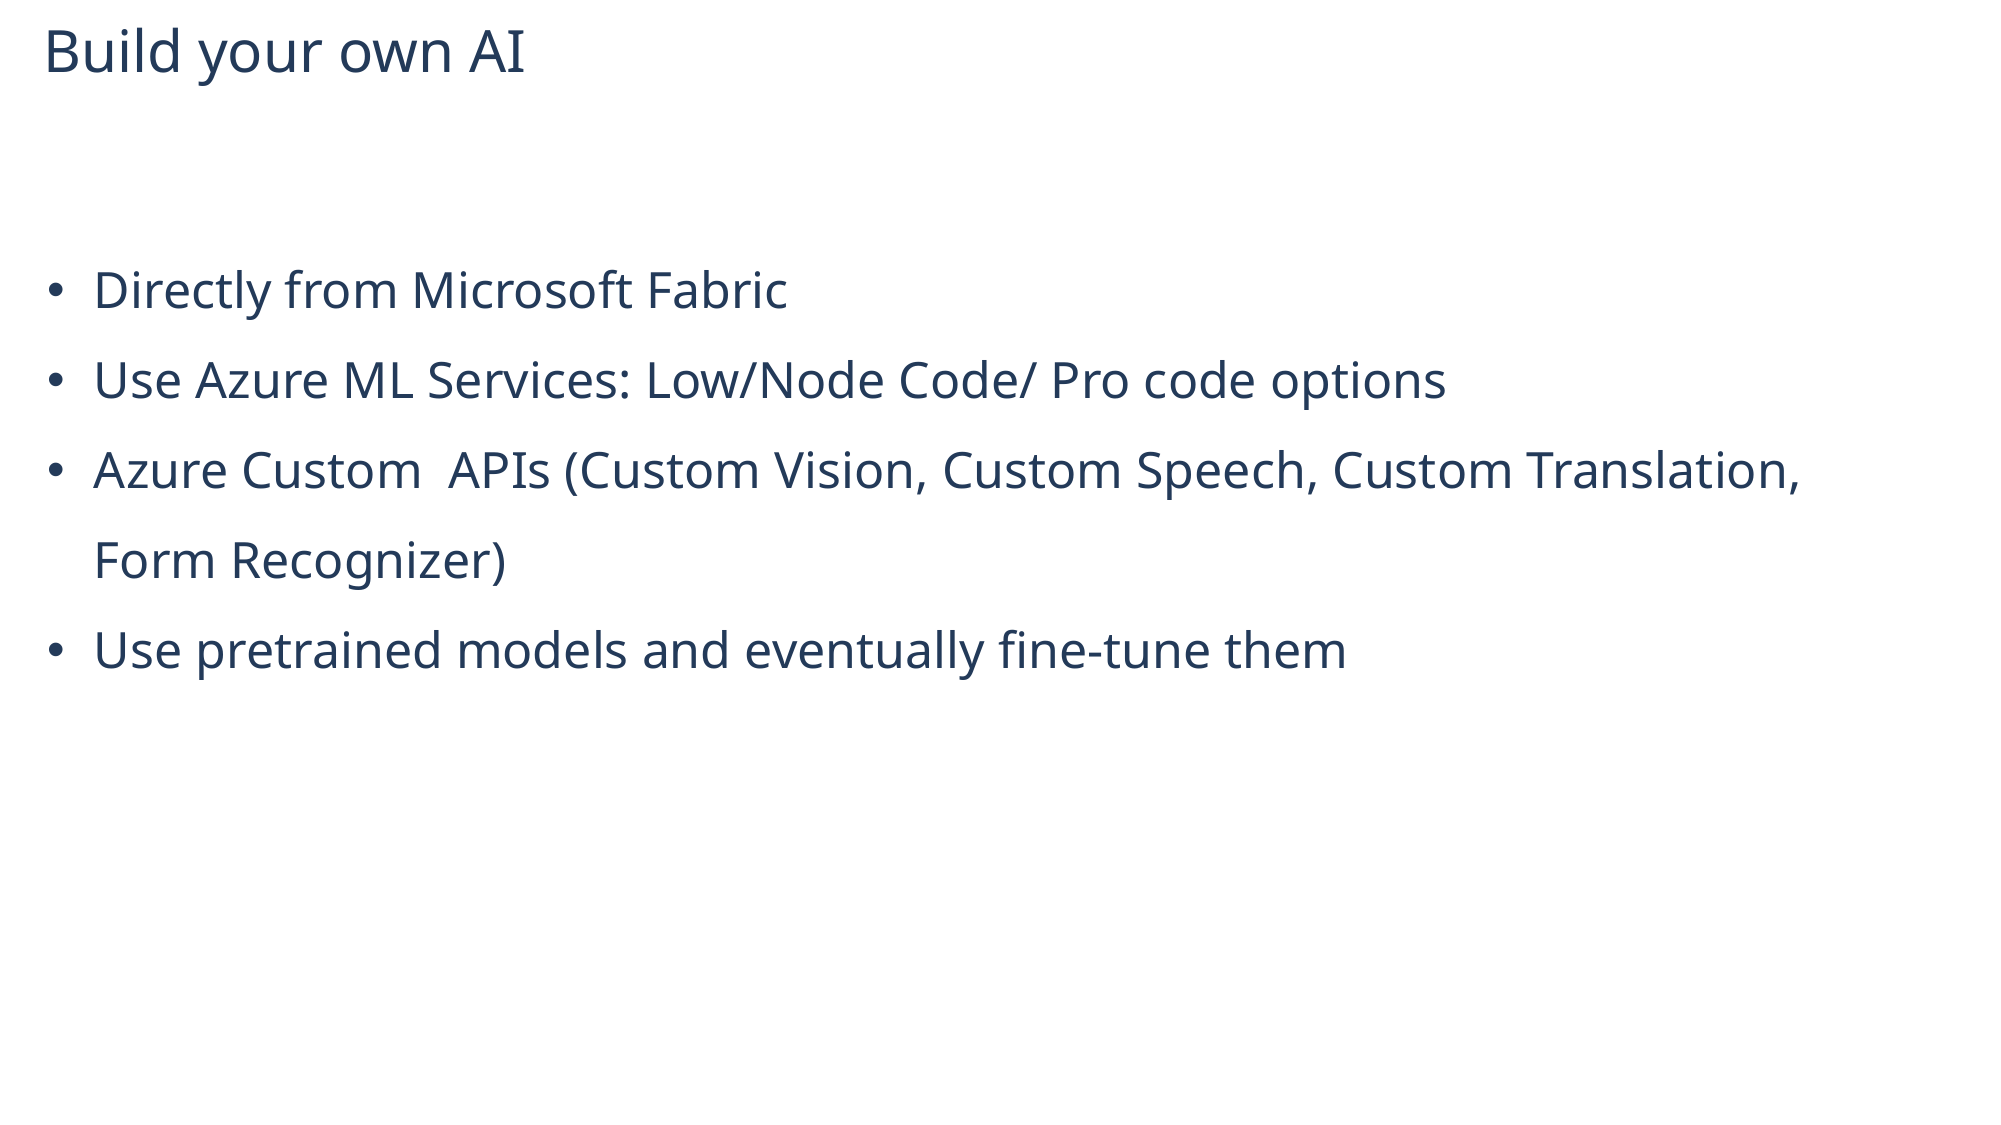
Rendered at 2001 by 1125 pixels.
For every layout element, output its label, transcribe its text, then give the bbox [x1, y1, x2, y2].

text_box Directly from Microsoft Fabric Use Azure ML Services: Low/Node Code/ Pro code options Azure Custom APIs (Custom Vision, Custom Speech, Custom Translation, Form Recognizer) Use pretrained models and eventually fine-tune them [38, 220, 1871, 688]
title Build your own AI [28, 4, 1754, 104]
